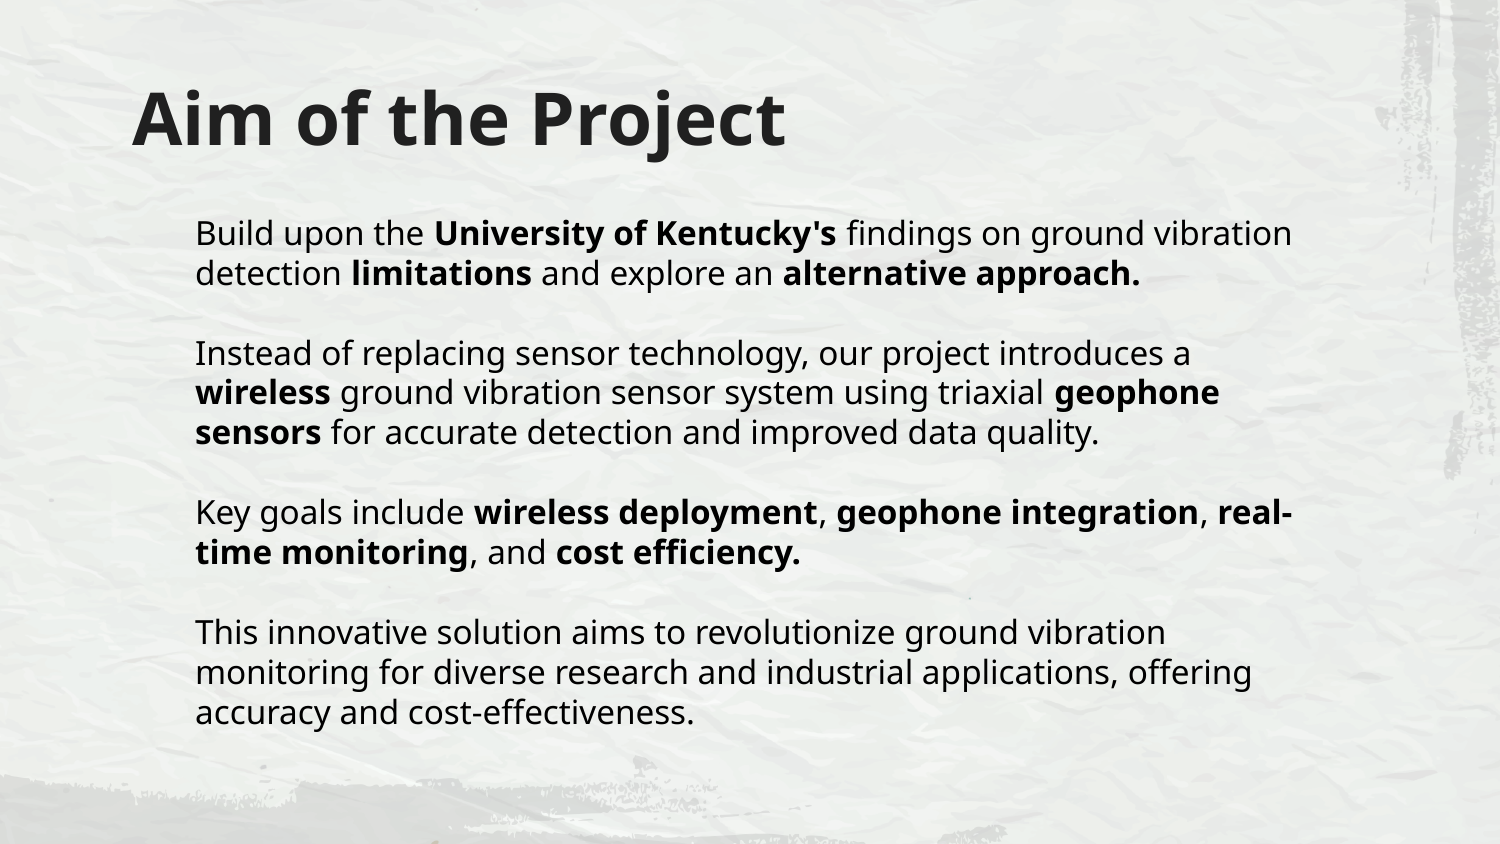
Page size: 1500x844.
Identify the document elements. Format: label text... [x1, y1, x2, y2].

title Aim of the Project [116, 72, 1383, 168]
picture [0, 0, 1500, 844]
text_box Build upon the University of Kentucky's findings on ground vibration detection limitations and explore an alternative approach. Instead of replacing sensor technology, our project introduces a wireless ground vibration sensor system using triaxial geophone sensors for accurate detection and improved data quality. Key goals include wireless deployment, geophone integration, real-time monitoring, and cost efficiency. This innovative solution aims to revolutionize ground vibration monitoring for diverse research and industrial applications, offering accuracy and cost-effectiveness. [180, 196, 1320, 743]
